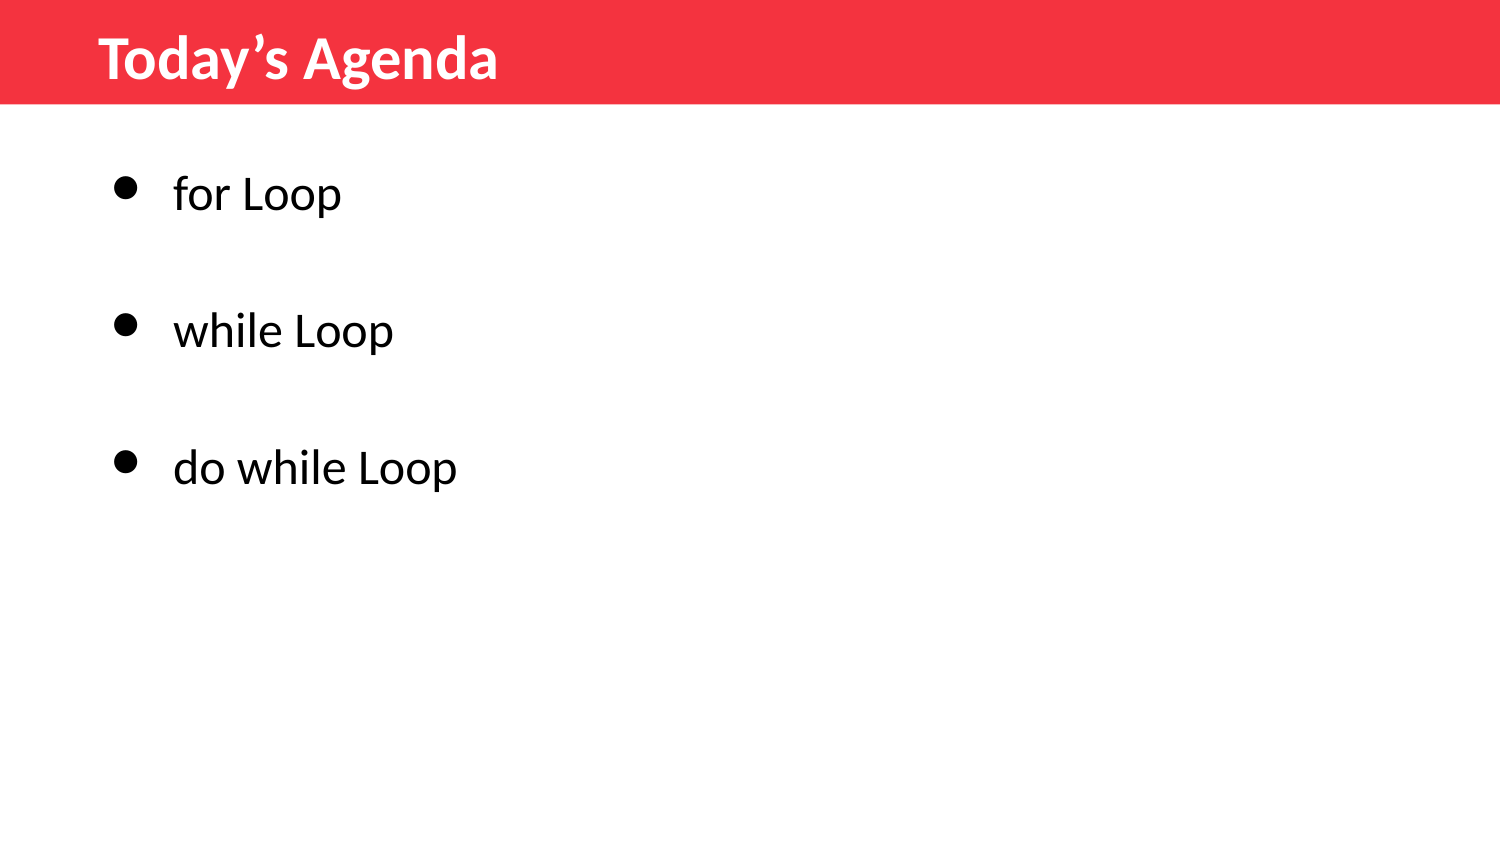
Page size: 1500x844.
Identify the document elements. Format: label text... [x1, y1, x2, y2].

text_box [0, 0, 1500, 105]
text_box Today’s Agenda [83, 2, 563, 137]
text_box for Loop while Loop do while Loop [83, 137, 1398, 558]
